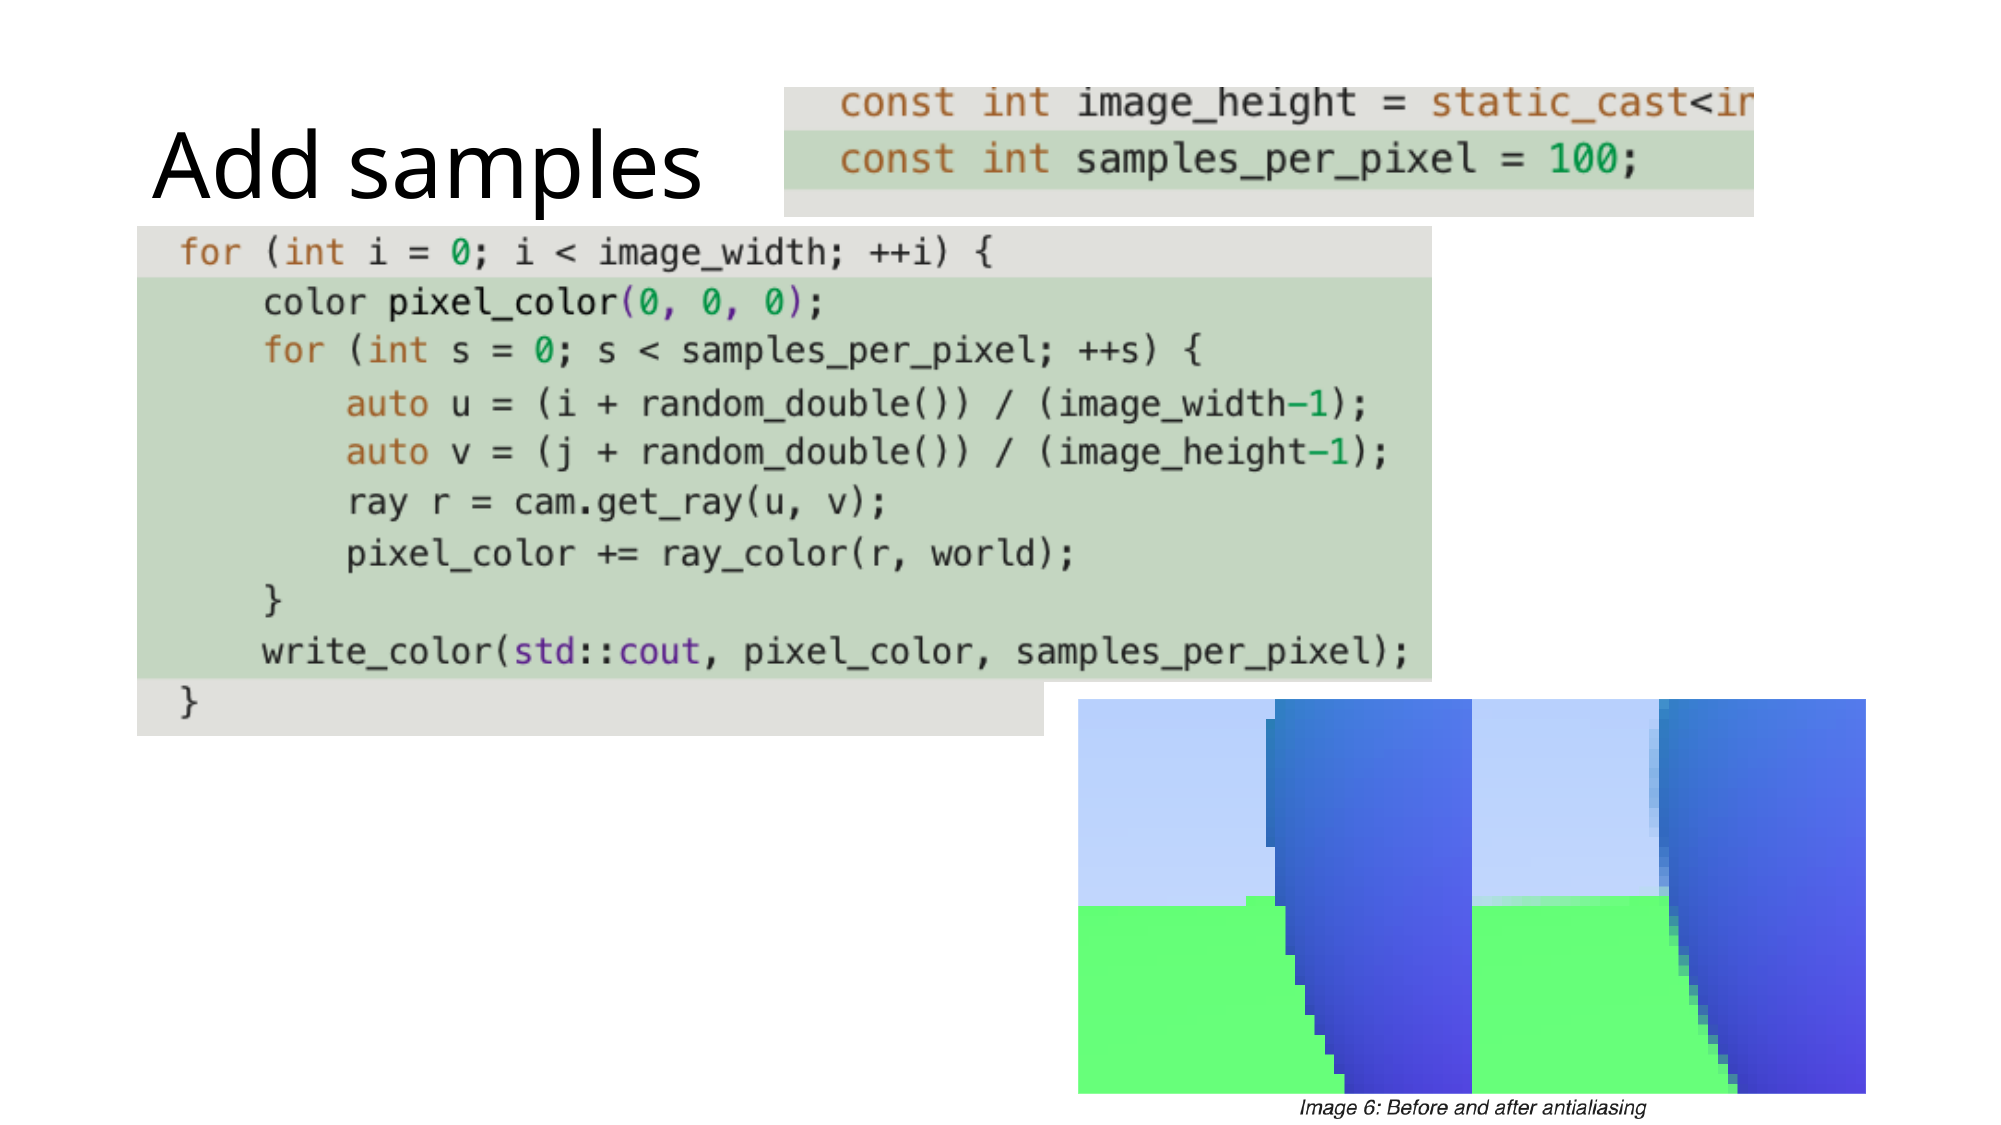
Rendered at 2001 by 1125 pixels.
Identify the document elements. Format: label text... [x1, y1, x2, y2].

picture [1044, 682, 1882, 1125]
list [137, 226, 1432, 736]
title Add samples [137, 59, 1863, 278]
picture [784, 87, 1754, 217]
